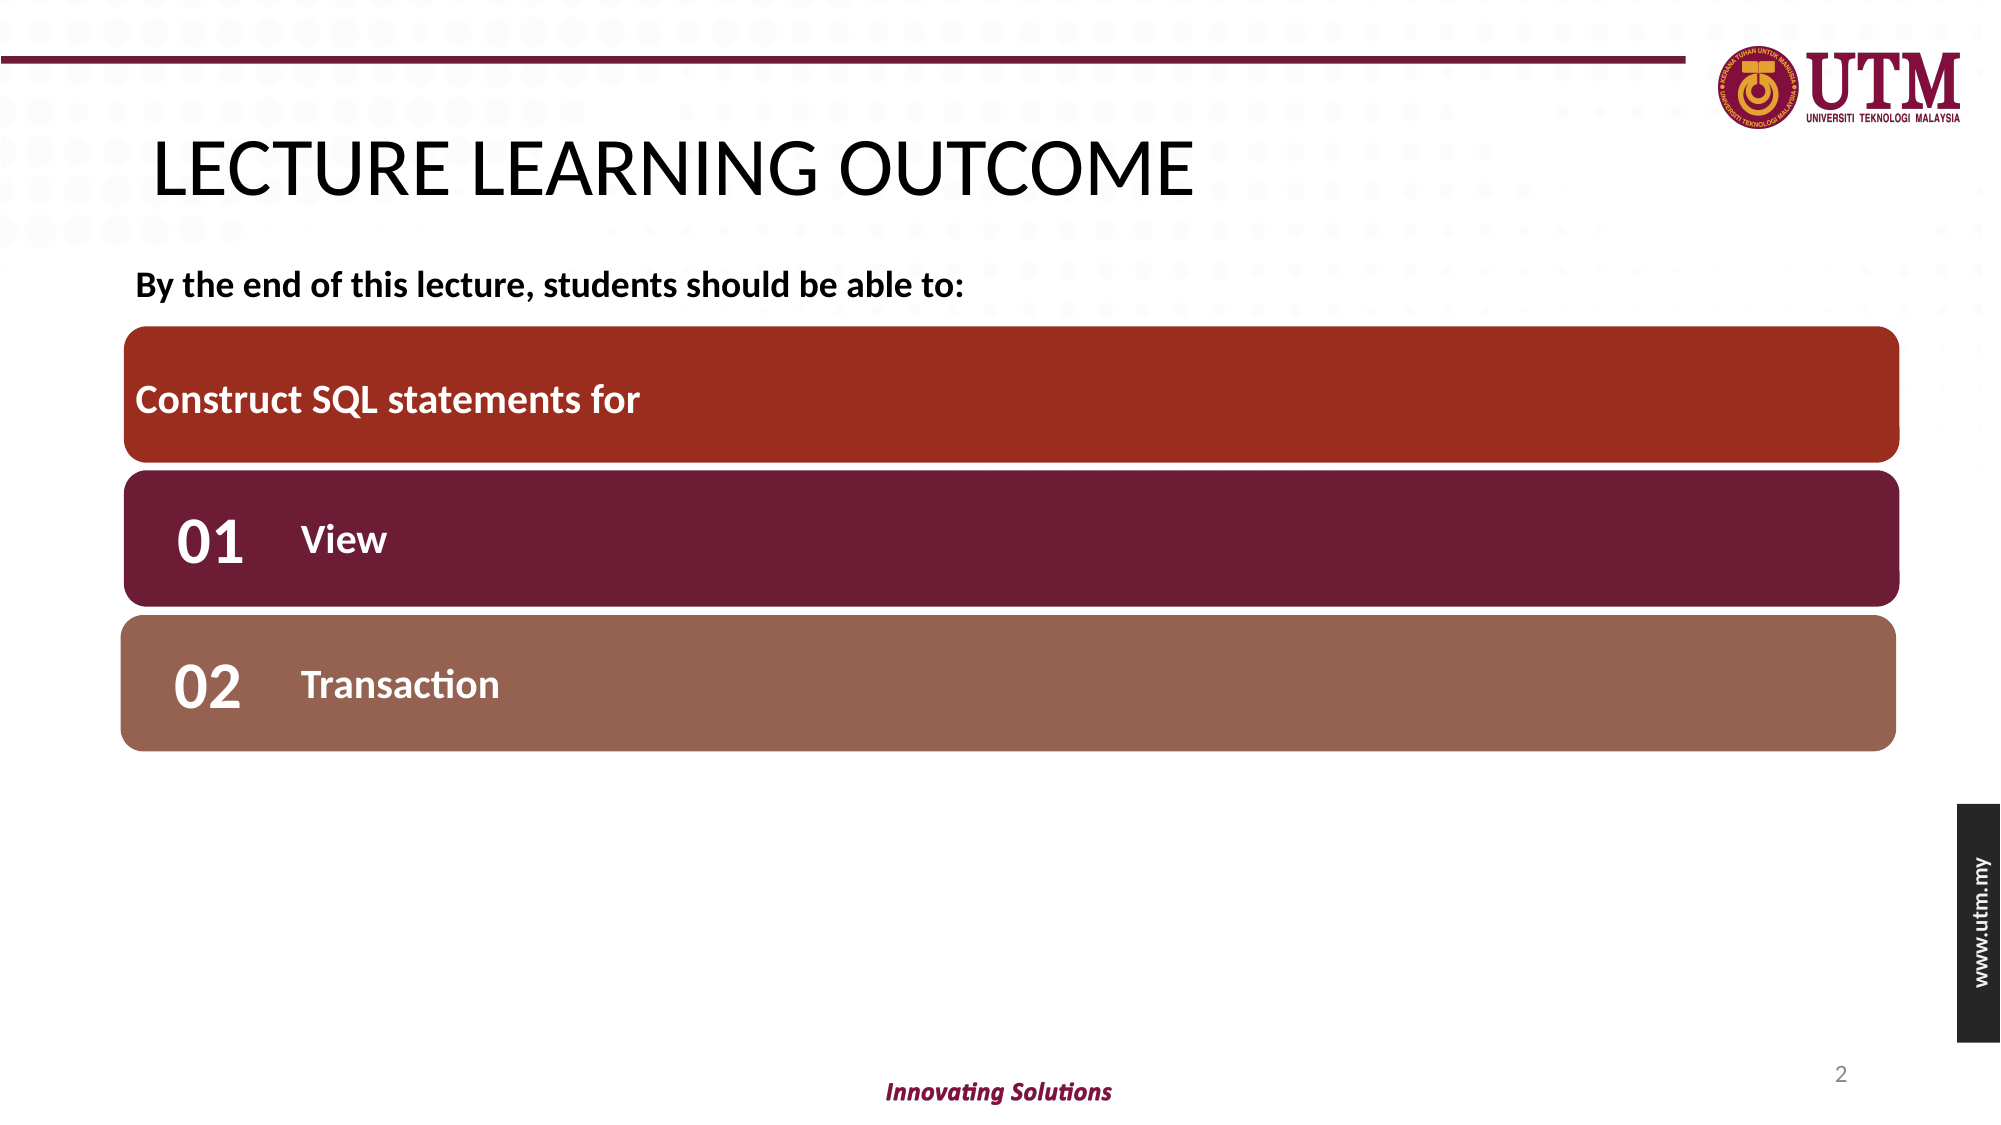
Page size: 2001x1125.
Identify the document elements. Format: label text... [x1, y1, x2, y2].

text_box By the end of this lecture, students should be able to: [120, 252, 1124, 313]
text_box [120, 614, 1897, 752]
text_box View [285, 504, 1840, 570]
picture [1, 0, 1982, 511]
text_box 01 [137, 497, 286, 577]
title LECTURE LEARNING OUTCOME [137, 59, 1863, 278]
text_box [123, 474, 1900, 607]
picture [838, 1081, 1160, 1106]
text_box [120, 326, 1900, 463]
slide_number ‹#› [1412, 1042, 1863, 1103]
